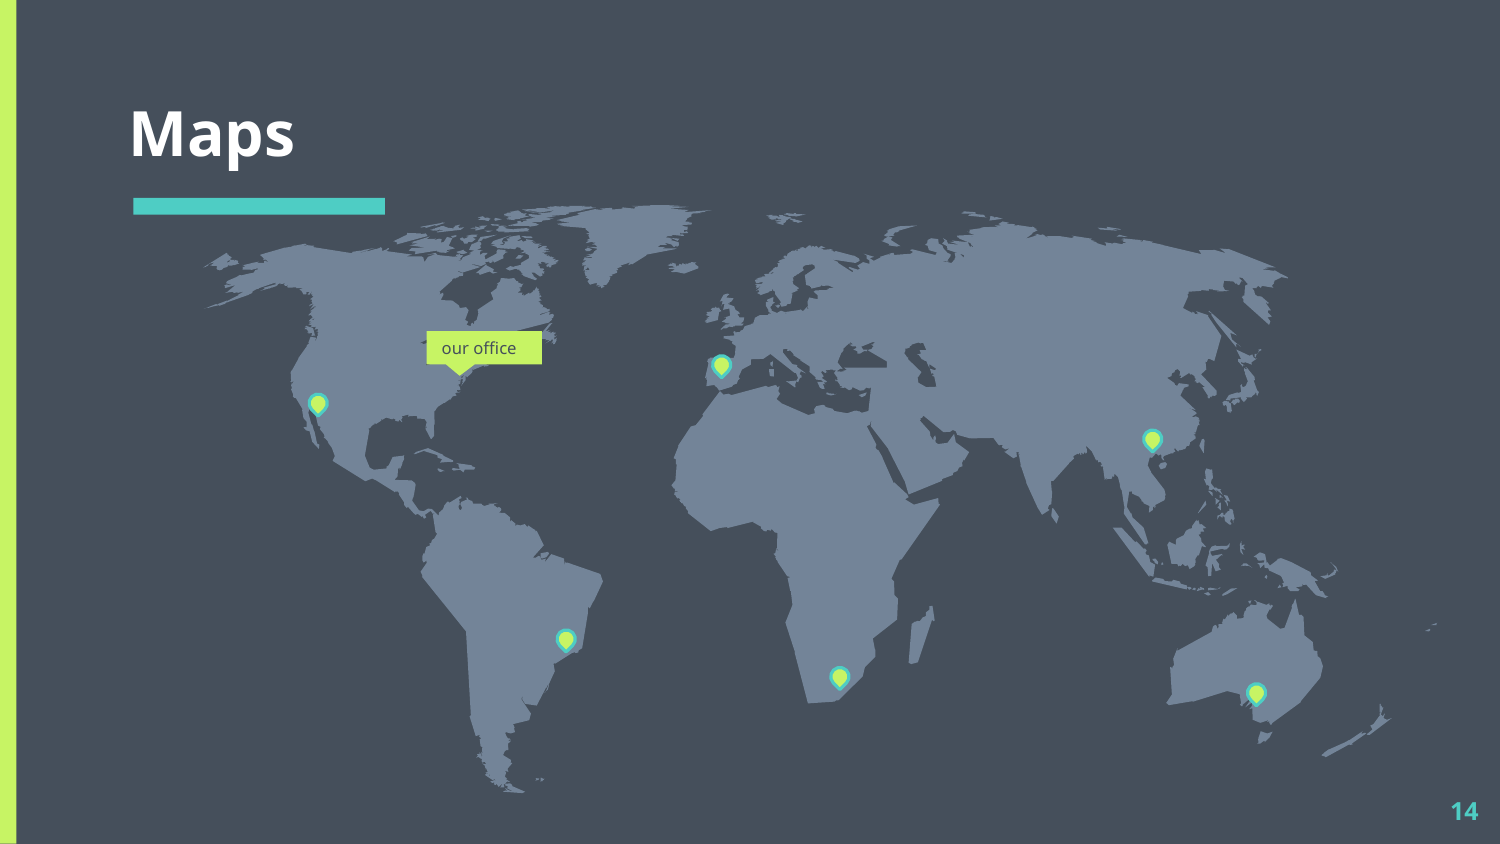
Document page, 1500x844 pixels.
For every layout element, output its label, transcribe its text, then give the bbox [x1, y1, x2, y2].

text_box [989, 216, 1003, 221]
text_box [961, 211, 988, 218]
text_box [765, 213, 806, 226]
text_box [470, 225, 488, 231]
text_box [557, 630, 576, 652]
text_box [1253, 552, 1329, 599]
text_box [1247, 683, 1266, 706]
slide_number 14 [1403, 780, 1494, 832]
text_box [1166, 598, 1323, 726]
text_box [1257, 731, 1273, 744]
text_box our office [426, 331, 542, 376]
text_box [831, 667, 849, 690]
title Maps [113, 103, 1387, 184]
text_box [309, 394, 328, 417]
text_box [420, 222, 465, 233]
text_box [490, 205, 713, 289]
text_box [1320, 562, 1339, 579]
text_box [671, 221, 1289, 704]
text_box [477, 216, 491, 222]
text_box [712, 355, 731, 378]
text_box [203, 232, 603, 794]
text_box [1321, 703, 1392, 758]
text_box [1143, 430, 1162, 453]
